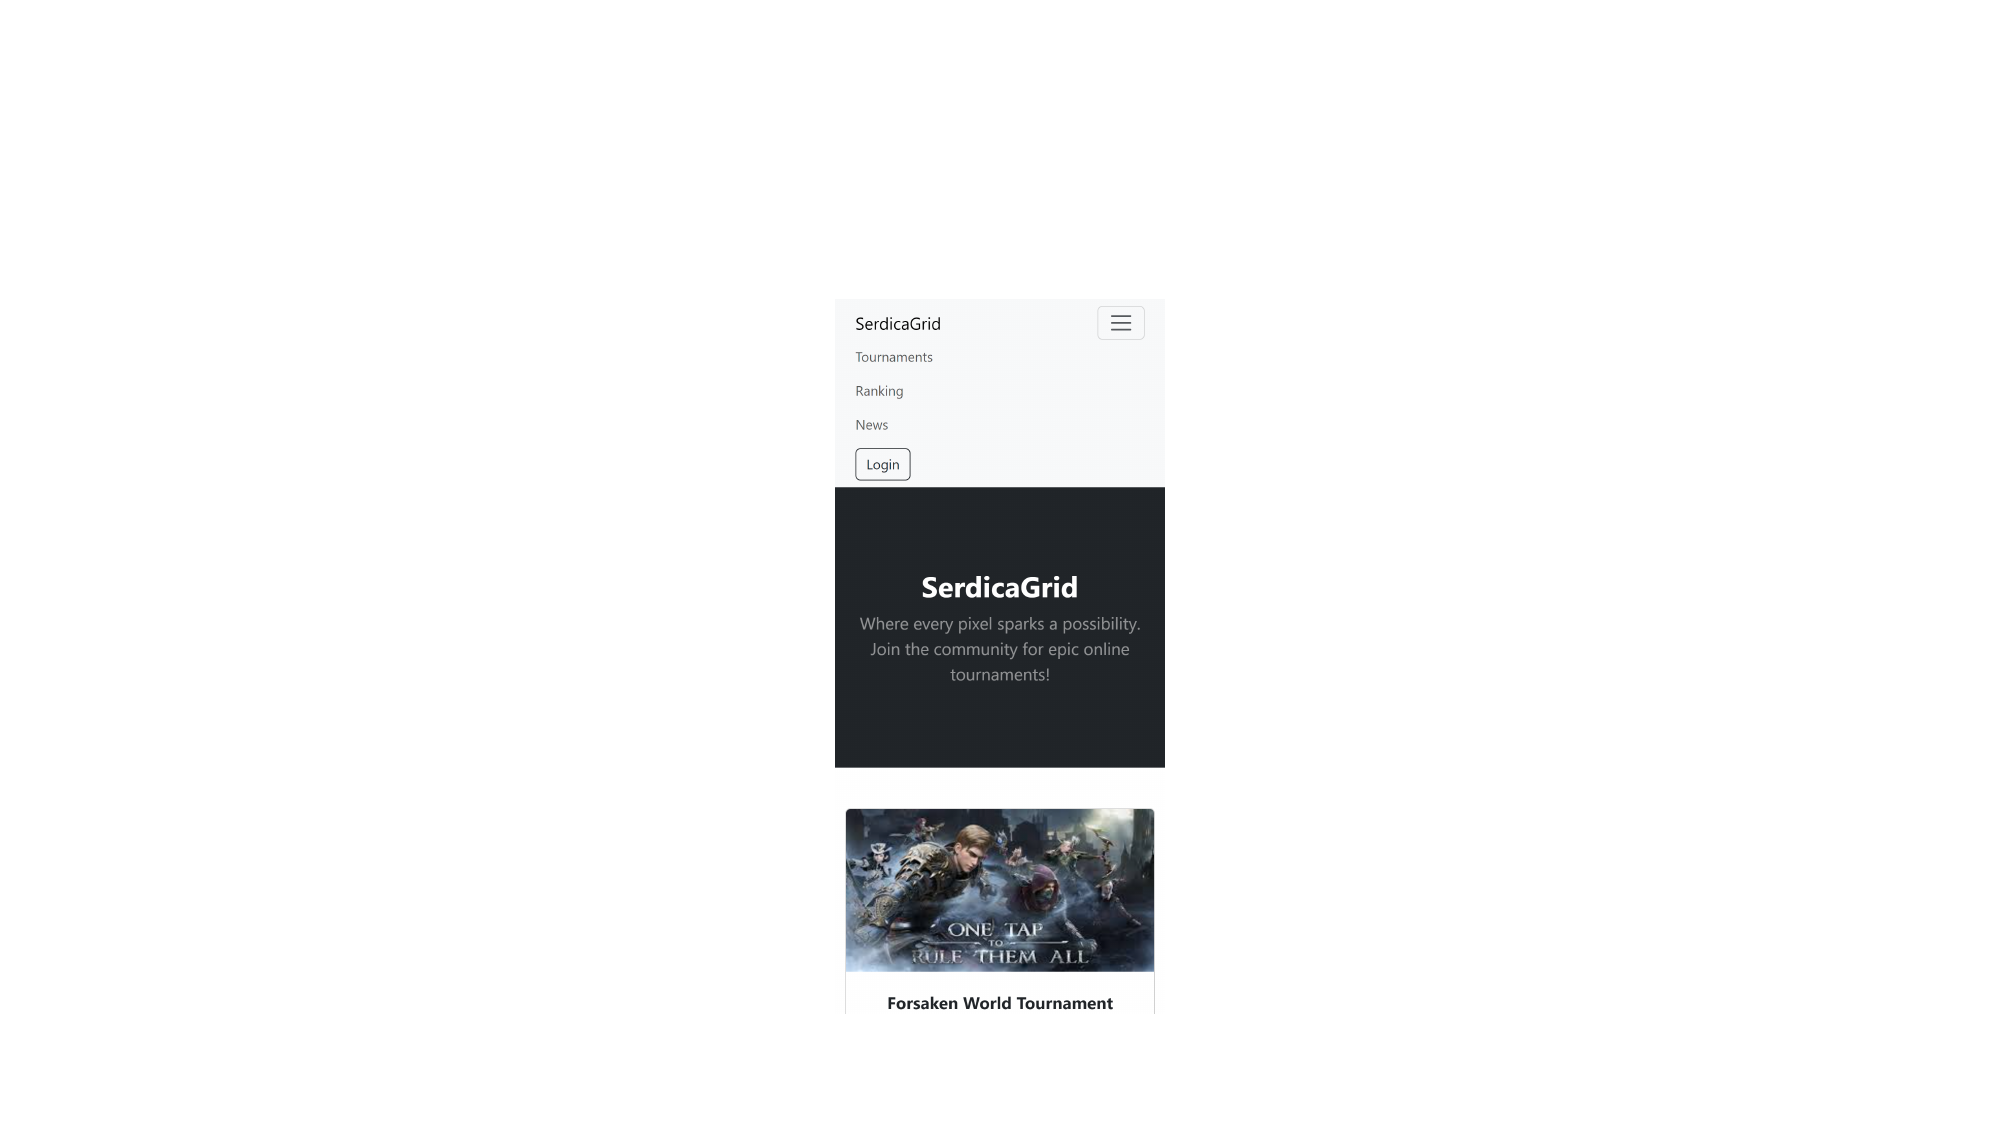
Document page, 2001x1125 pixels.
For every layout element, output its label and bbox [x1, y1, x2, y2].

list [835, 299, 1165, 1014]
